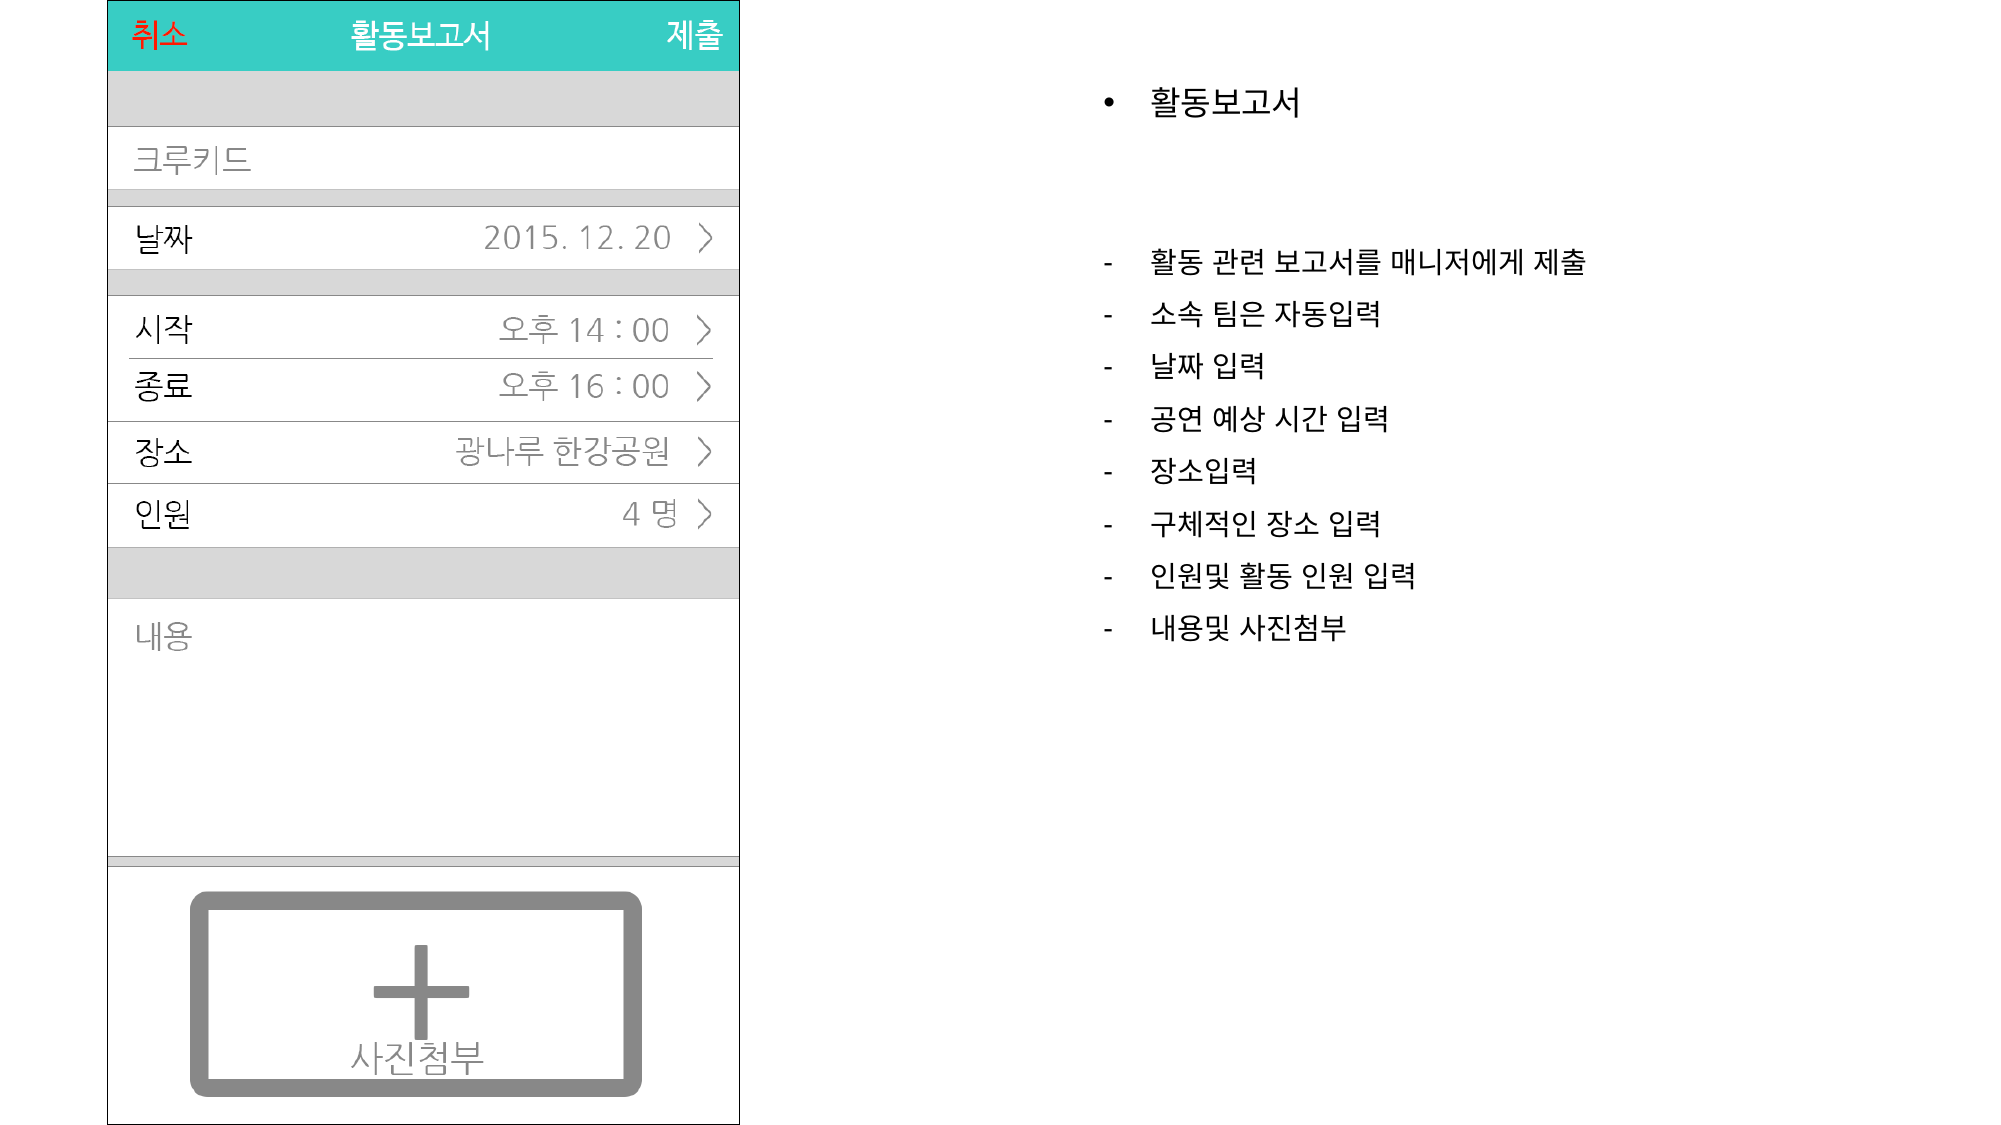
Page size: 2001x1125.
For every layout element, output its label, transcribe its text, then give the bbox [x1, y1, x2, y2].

text_box 활동보고서 활동 관련 보고서를 매니저에게 제출 소속 팀은 자동입력 날짜 입력 공연 예상 시간 입력 장소입력 구체적인 장소 입력 인원및 활동 인원 입력 내용및 사진첨부 [1088, 79, 1919, 1046]
picture [107, 0, 740, 1125]
